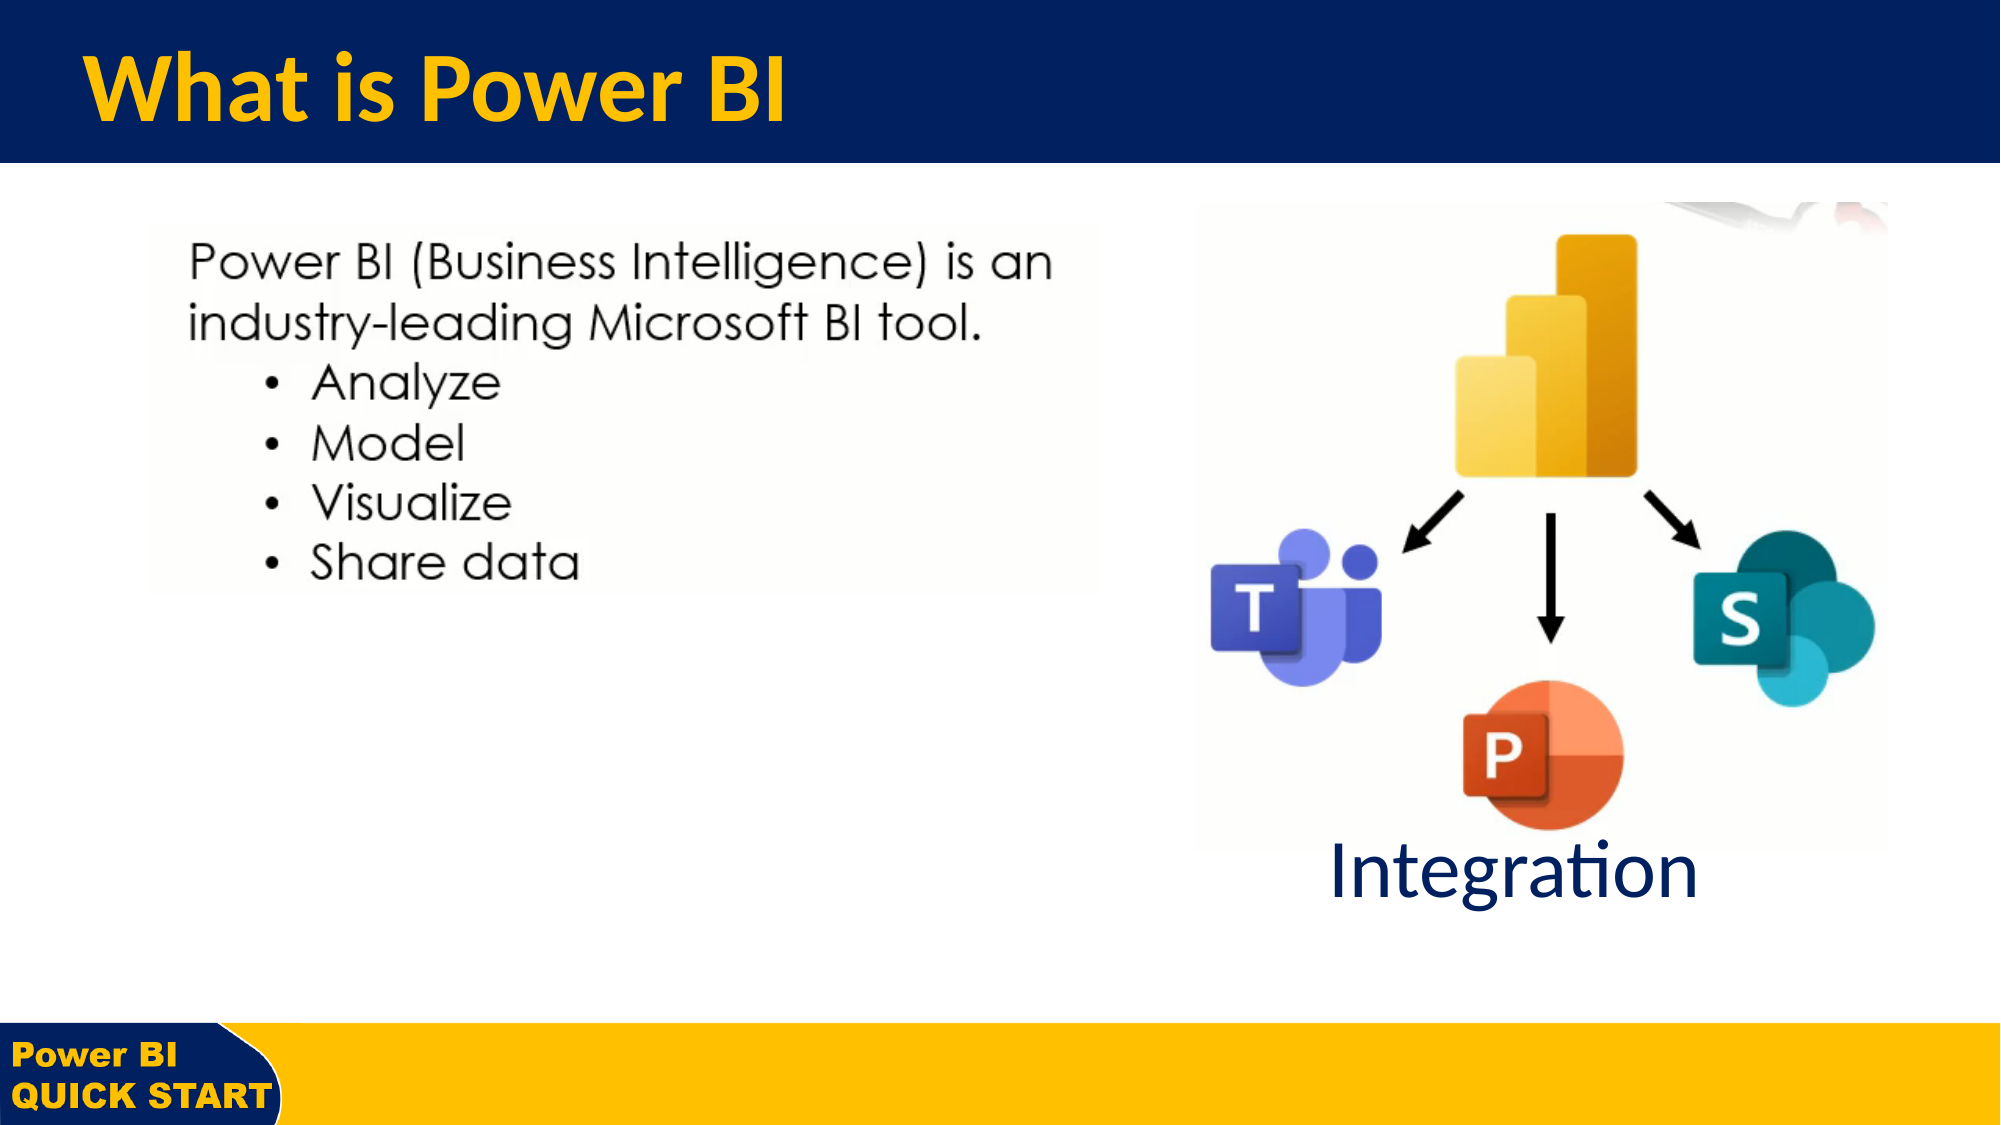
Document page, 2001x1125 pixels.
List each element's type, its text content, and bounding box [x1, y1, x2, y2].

text_box [302, 1023, 2000, 1125]
picture [0, 0, 2001, 1125]
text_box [1194, 202, 1888, 923]
text_box What is Power BI [0, 0, 2000, 164]
